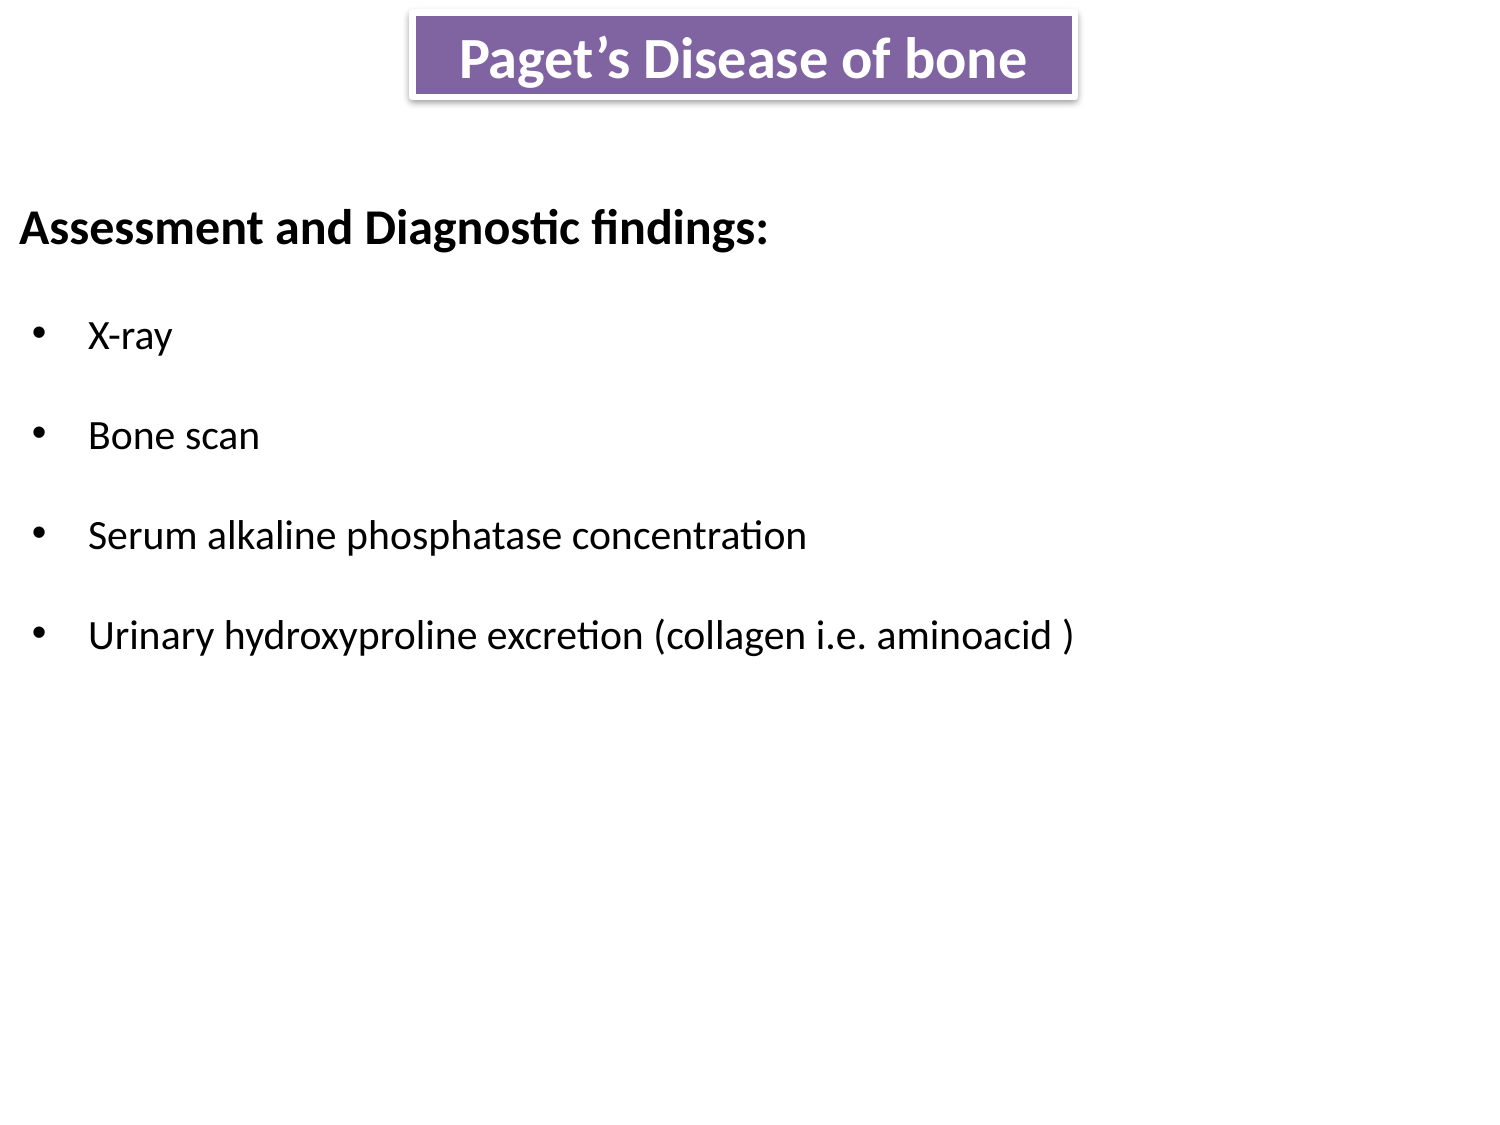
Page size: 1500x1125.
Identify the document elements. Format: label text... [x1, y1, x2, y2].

text_box Assessment and Diagnostic findings: [4, 187, 785, 263]
text_box X-ray Bone scan Serum alkaline phosphatase concentration Urinary hydroxyproline excretion (collagen i.e. aminoacid ) [17, 299, 1091, 665]
text_box Paget’s Disease of bone [409, 9, 1078, 100]
